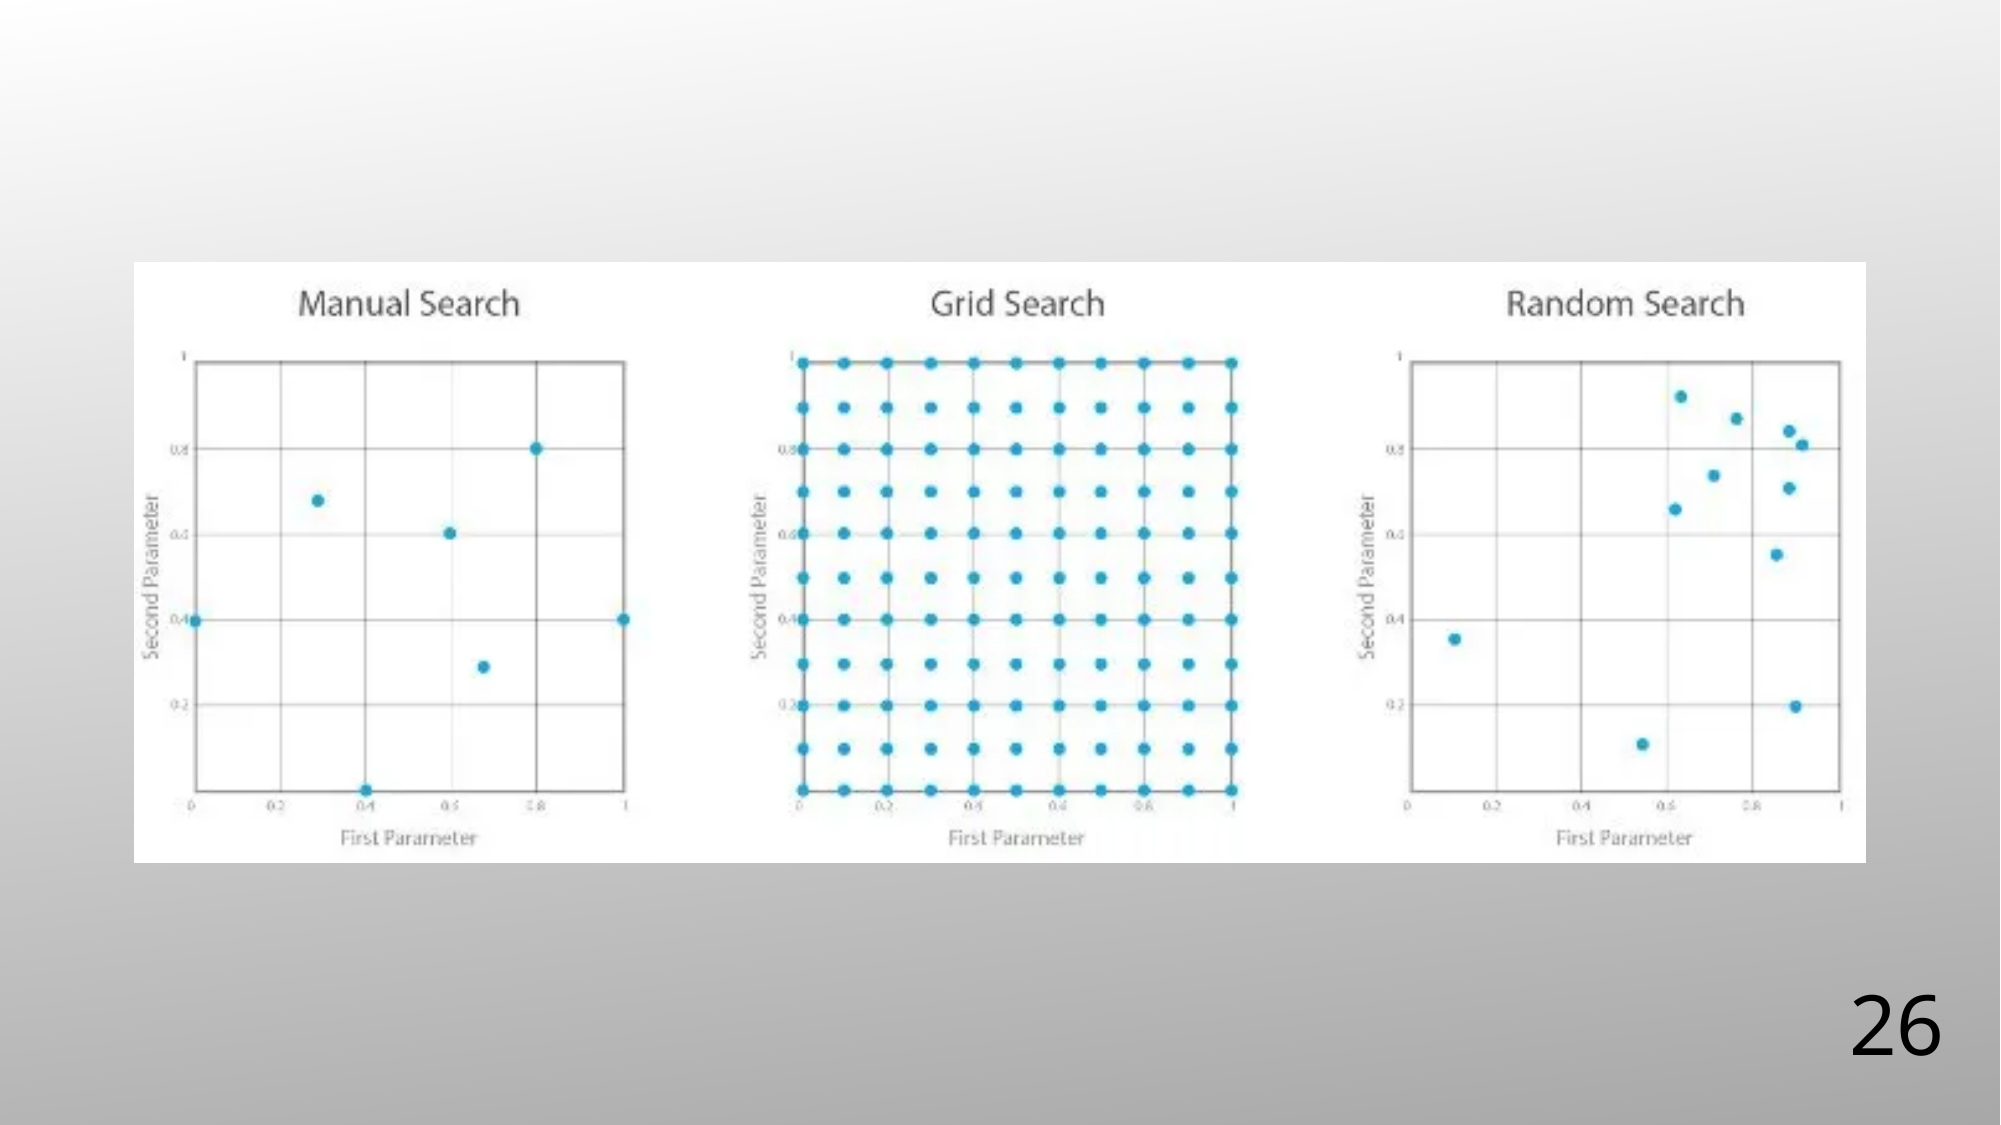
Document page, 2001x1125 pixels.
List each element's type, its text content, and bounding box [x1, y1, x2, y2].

slide_number 26 [1738, 965, 1960, 1103]
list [134, 262, 1866, 863]
